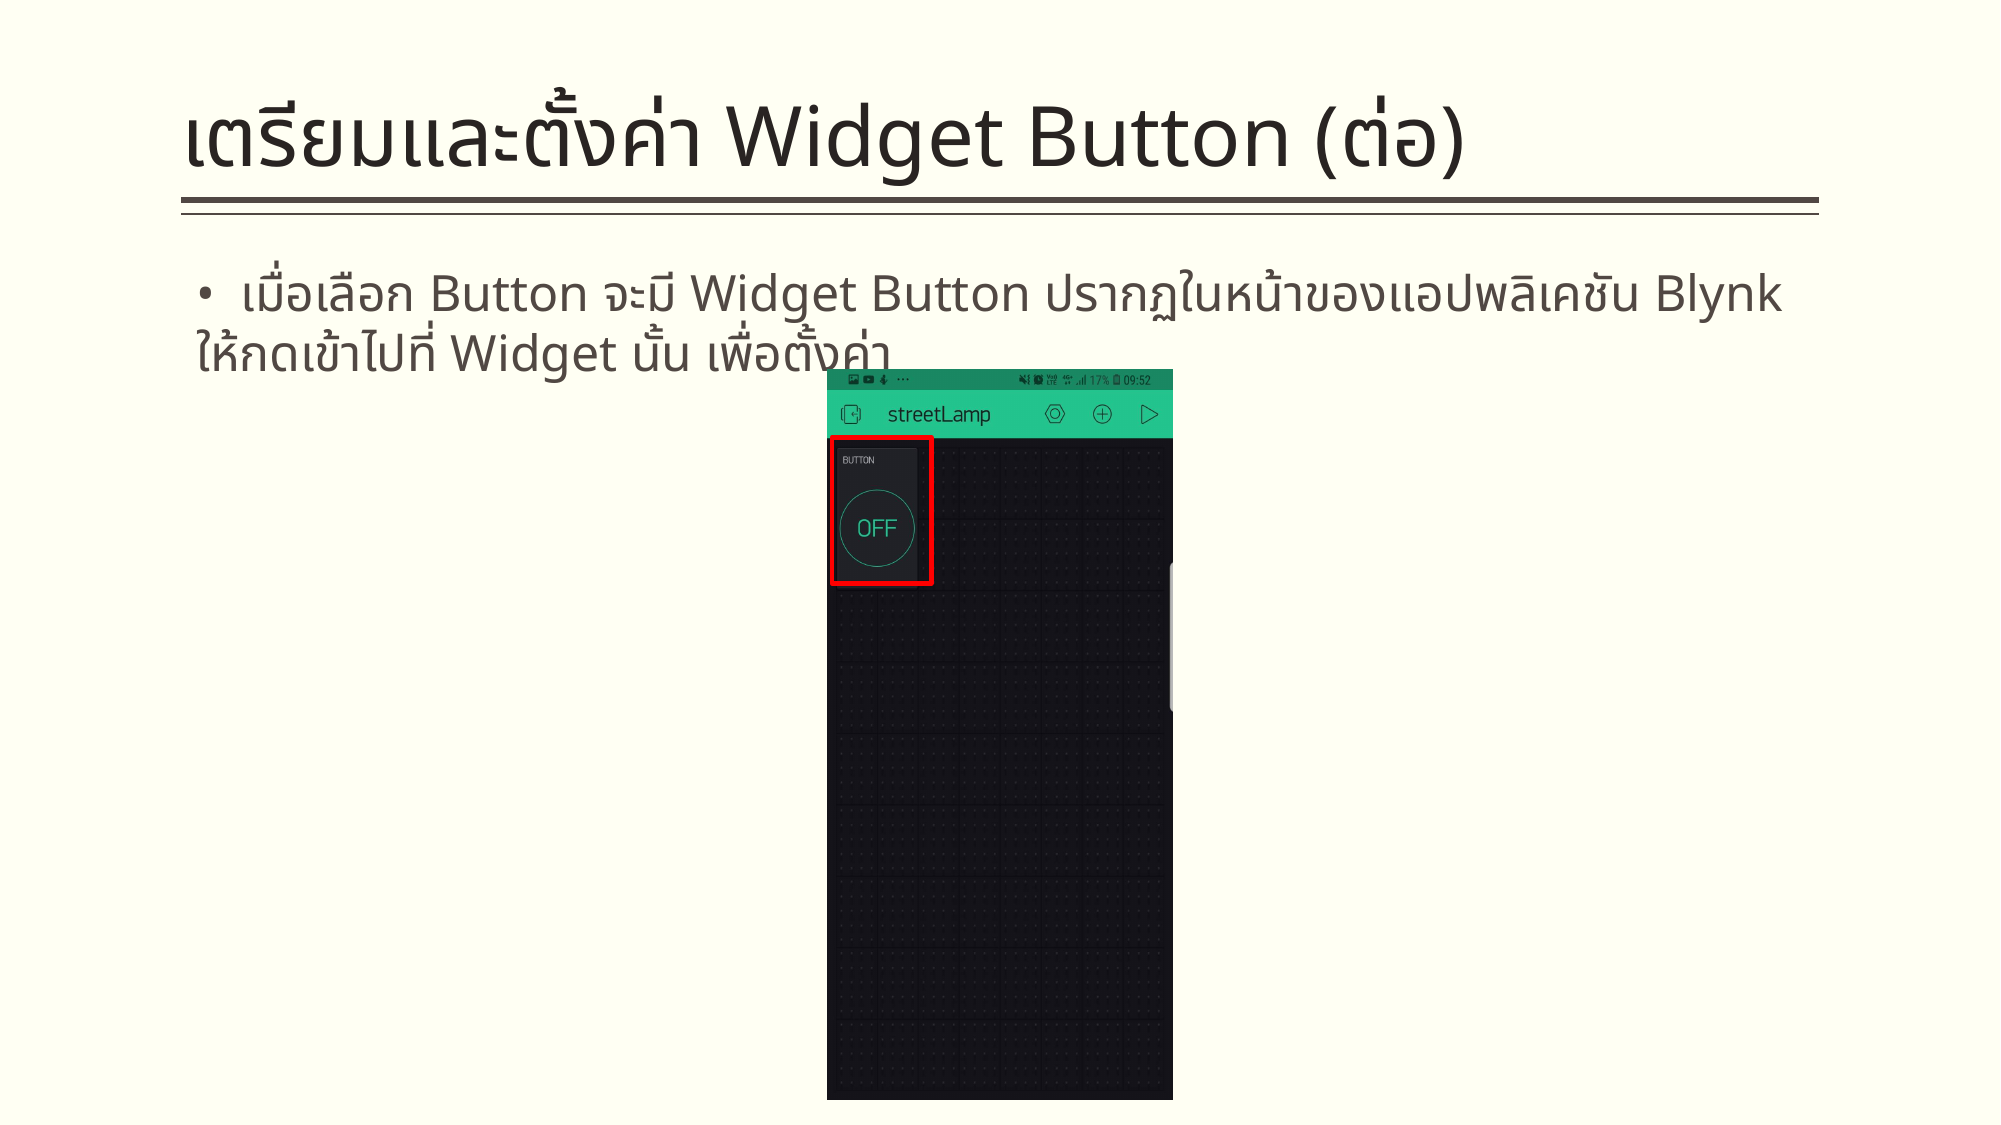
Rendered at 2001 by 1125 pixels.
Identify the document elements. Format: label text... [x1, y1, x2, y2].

text_box • เมื่อเลือก Button จะมี Widget Button ปรากฏในหน้าของแอปพลิเคชัน Blynk ให้กดเข้าไปที่ Widget นั้น เพื่อตั้งค่า [181, 253, 1819, 449]
title เตรียมและตั้งค่า Widget Button (ต่อ) [181, 12, 1819, 193]
picture [827, 369, 1173, 1100]
